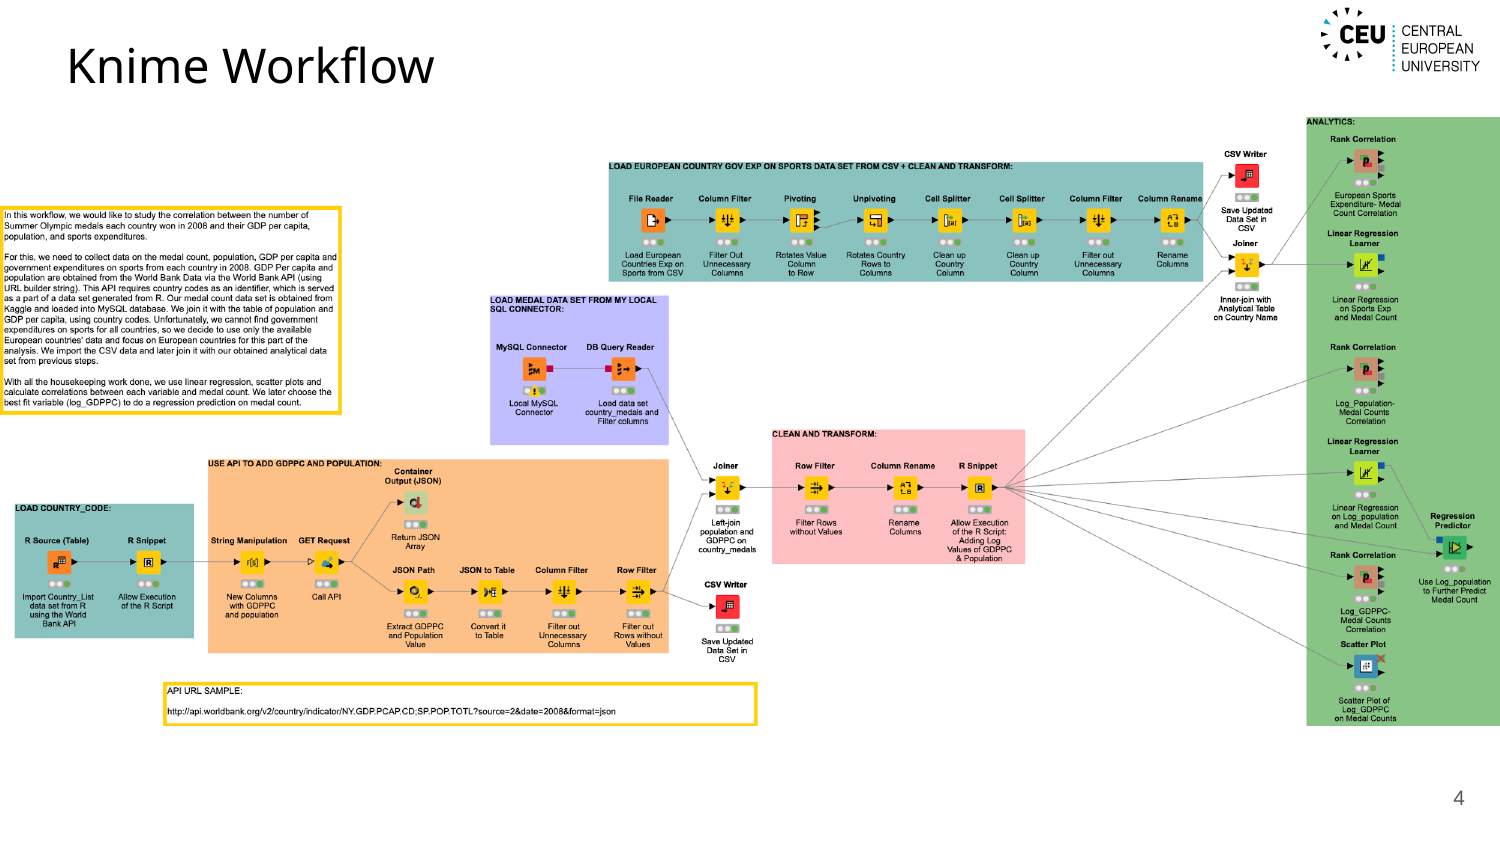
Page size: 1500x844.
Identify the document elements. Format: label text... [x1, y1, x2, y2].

title Knime Workflow [51, 20, 1449, 115]
picture [0, 117, 1500, 727]
slide_number ‹#› [1389, 764, 1480, 830]
picture [1321, 0, 1480, 80]
